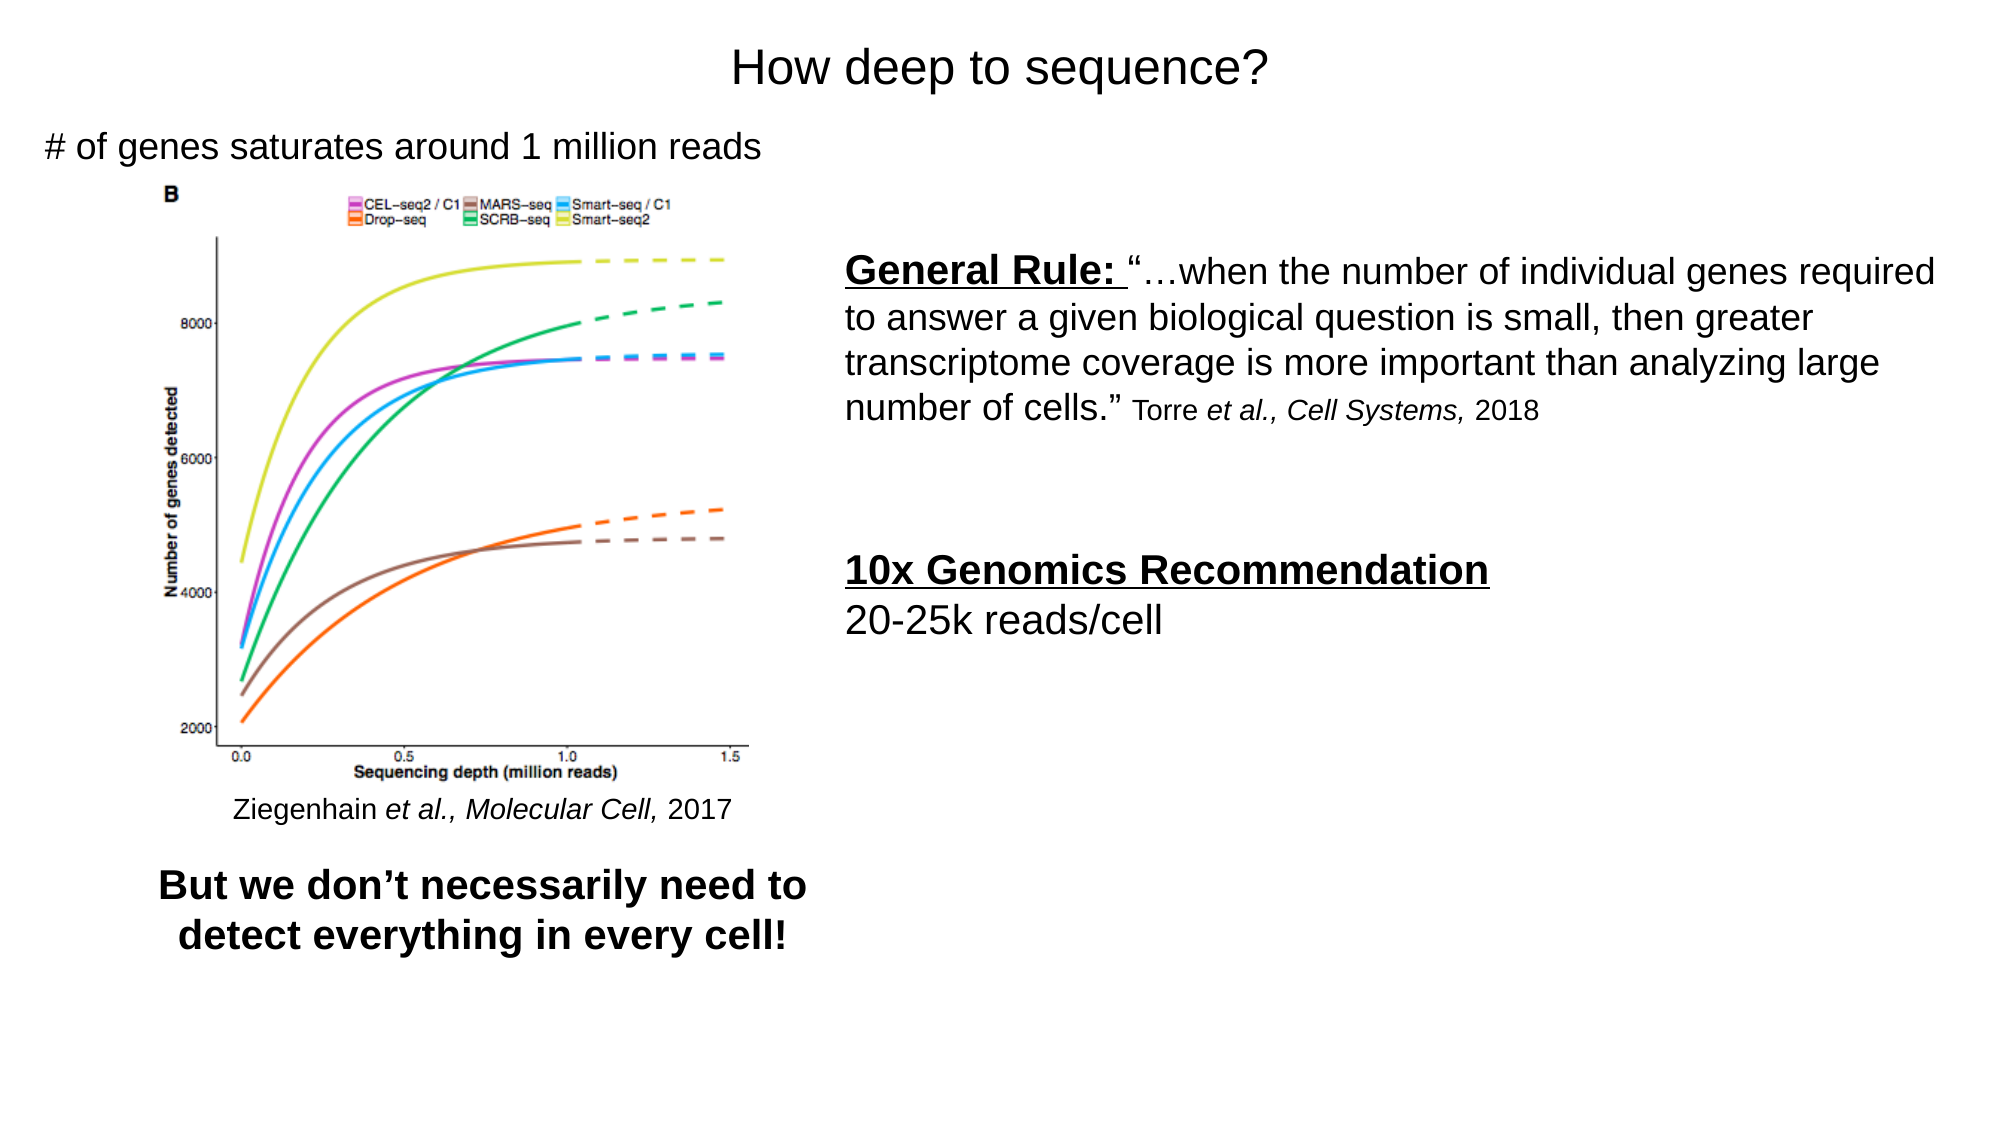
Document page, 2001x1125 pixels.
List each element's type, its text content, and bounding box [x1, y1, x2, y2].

picture [158, 180, 749, 784]
text_box Ziegenhain et al., Molecular Cell, 2017 [218, 784, 748, 833]
text_box # of genes saturates around 1 million reads [30, 114, 778, 175]
text_box 10x Genomics Recommendation 20-25k reads/cell [829, 535, 1928, 751]
text_box But we don’t necessarily need to detect everything in every cell! [88, 850, 878, 966]
text_box General Rule: “…when the number of individual genes required to answer a given biological question is small, then greater transcriptome coverage is more important than analyzing large number of cells.” Torre et al., Cell Systems, 2018 [829, 235, 1958, 436]
text_box How deep to sequence? [0, 26, 2000, 102]
